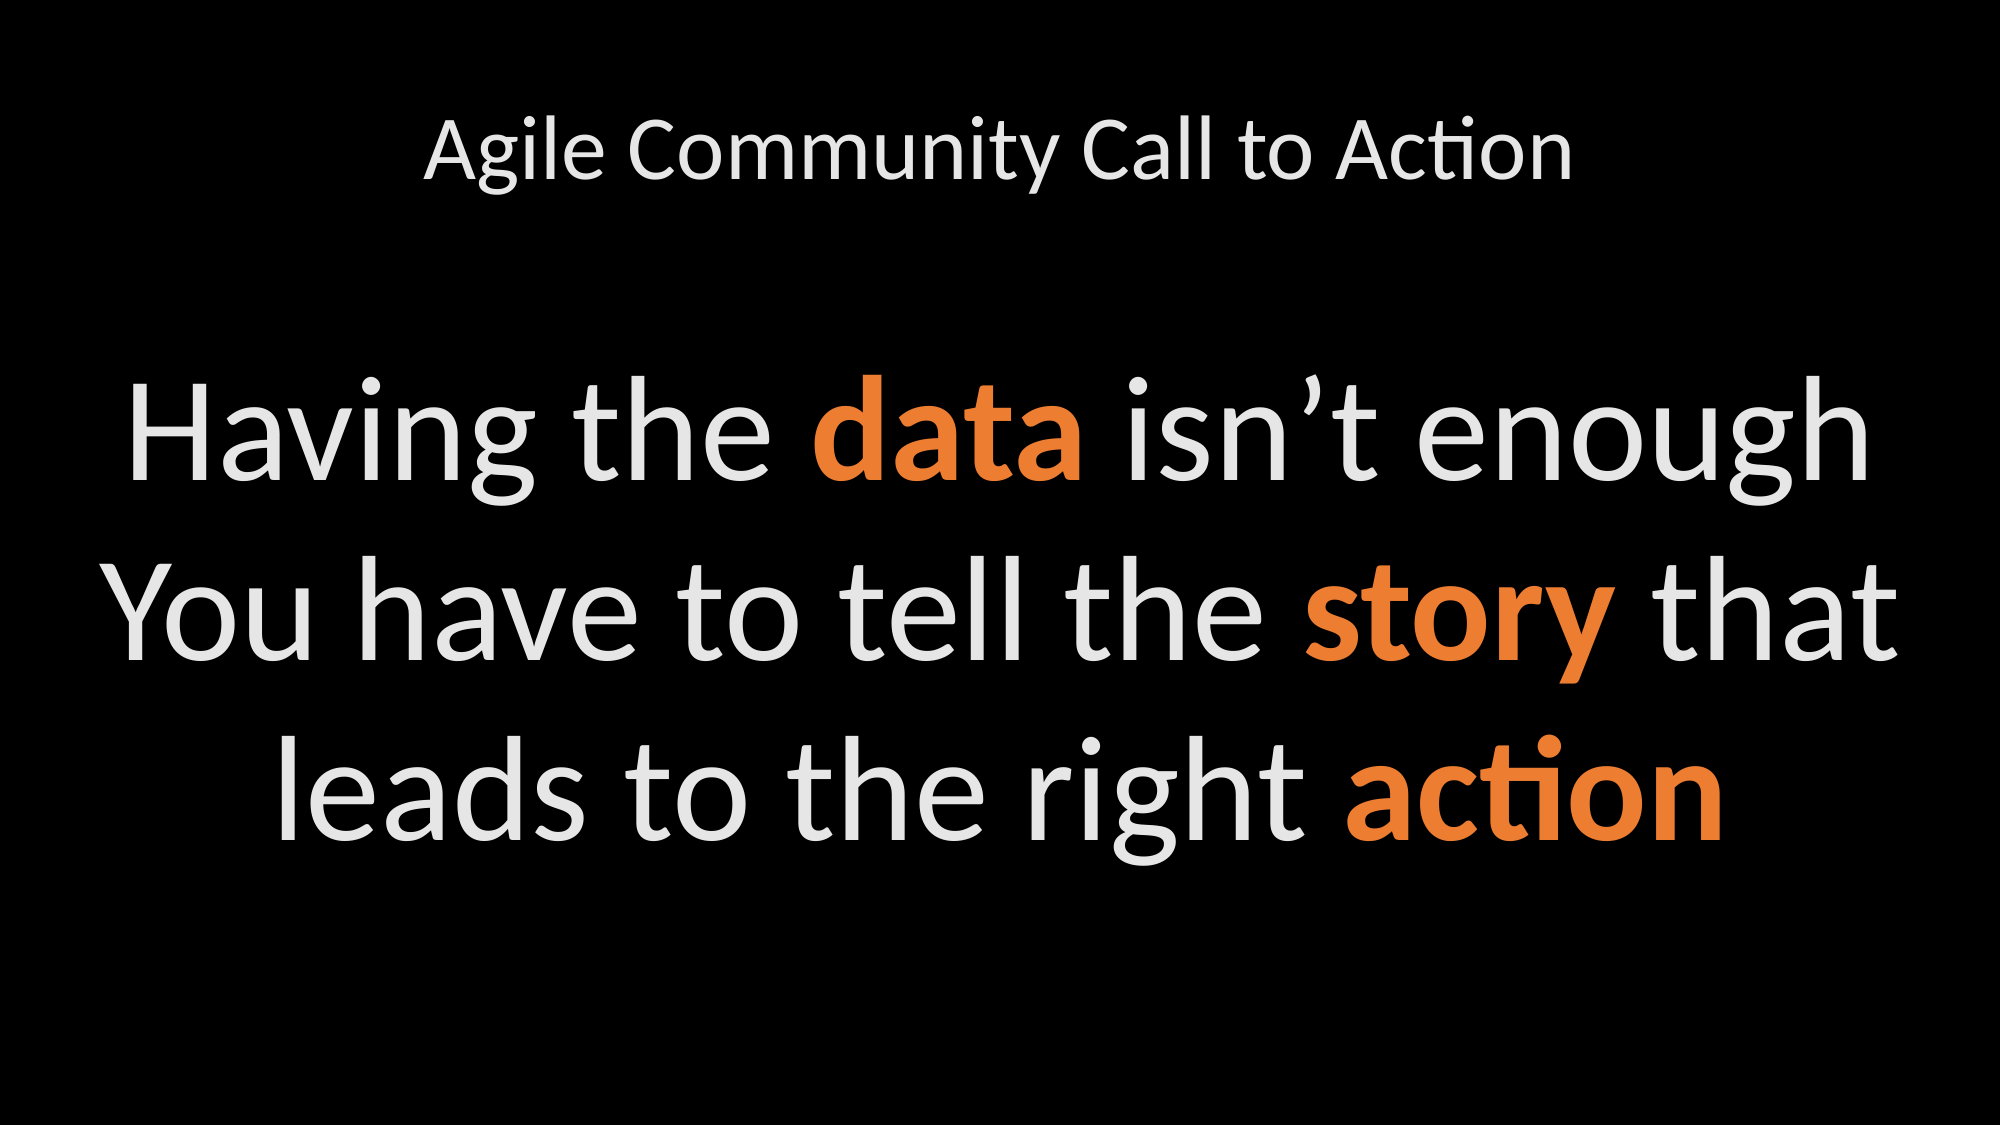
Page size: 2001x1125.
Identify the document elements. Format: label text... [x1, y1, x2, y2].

text_box Having the data isn’t enough You have to tell the story that leads to the right action [32, 323, 1968, 879]
text_box Agile Community Call to Action [408, 80, 1592, 205]
